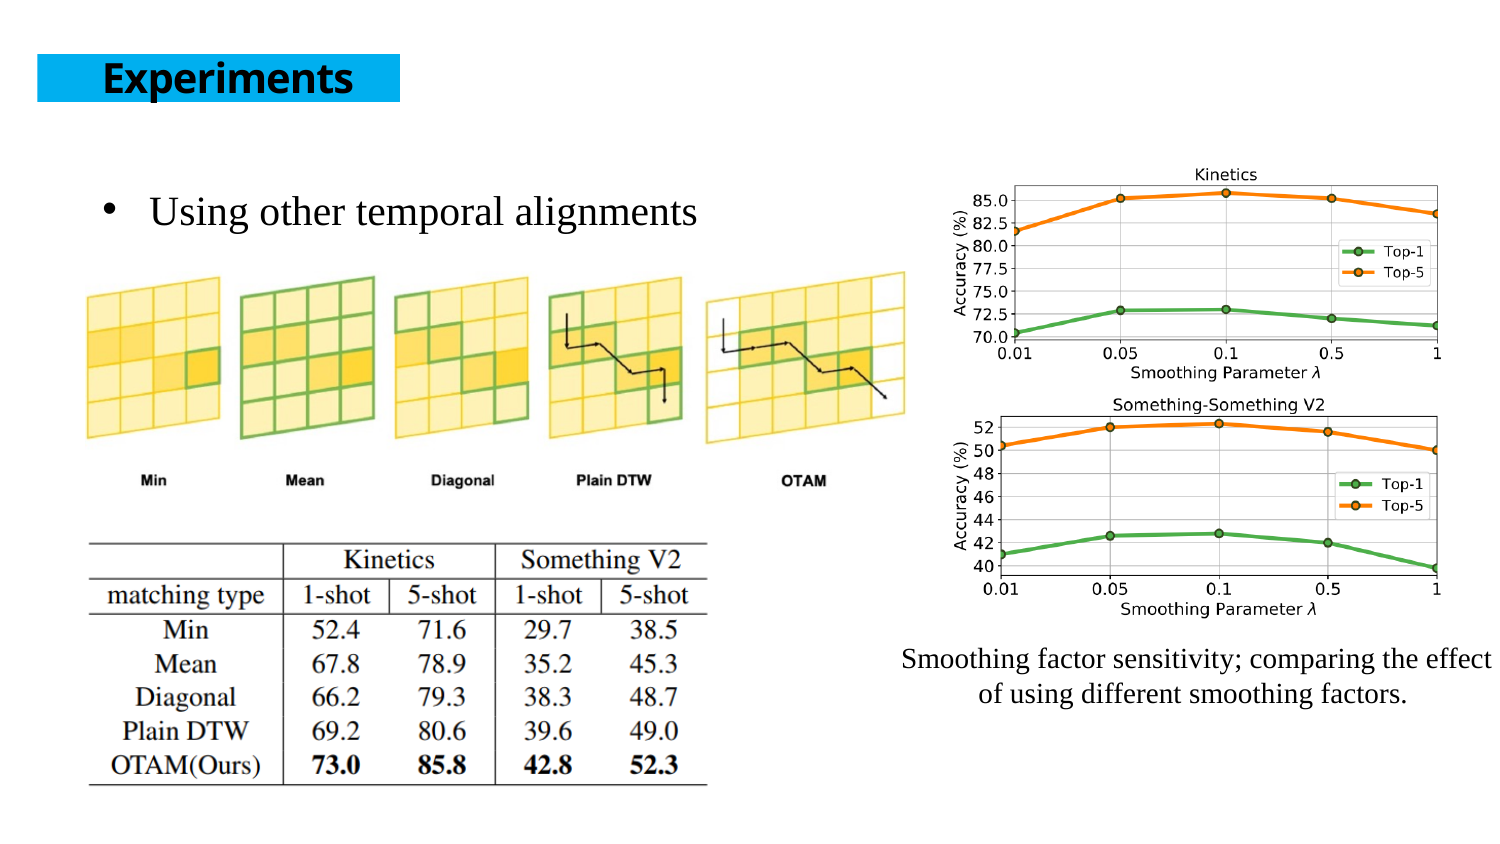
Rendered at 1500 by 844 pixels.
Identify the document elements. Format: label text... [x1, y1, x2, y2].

picture [81, 527, 719, 808]
picture [937, 159, 1457, 628]
text_box Experiments [37, 54, 400, 102]
text_box Using other temporal alignments [87, 175, 937, 321]
picture [81, 271, 913, 491]
text_box Smoothing factor sensitivity; comparing the effect of using different smoothing factors. [878, 631, 1500, 717]
